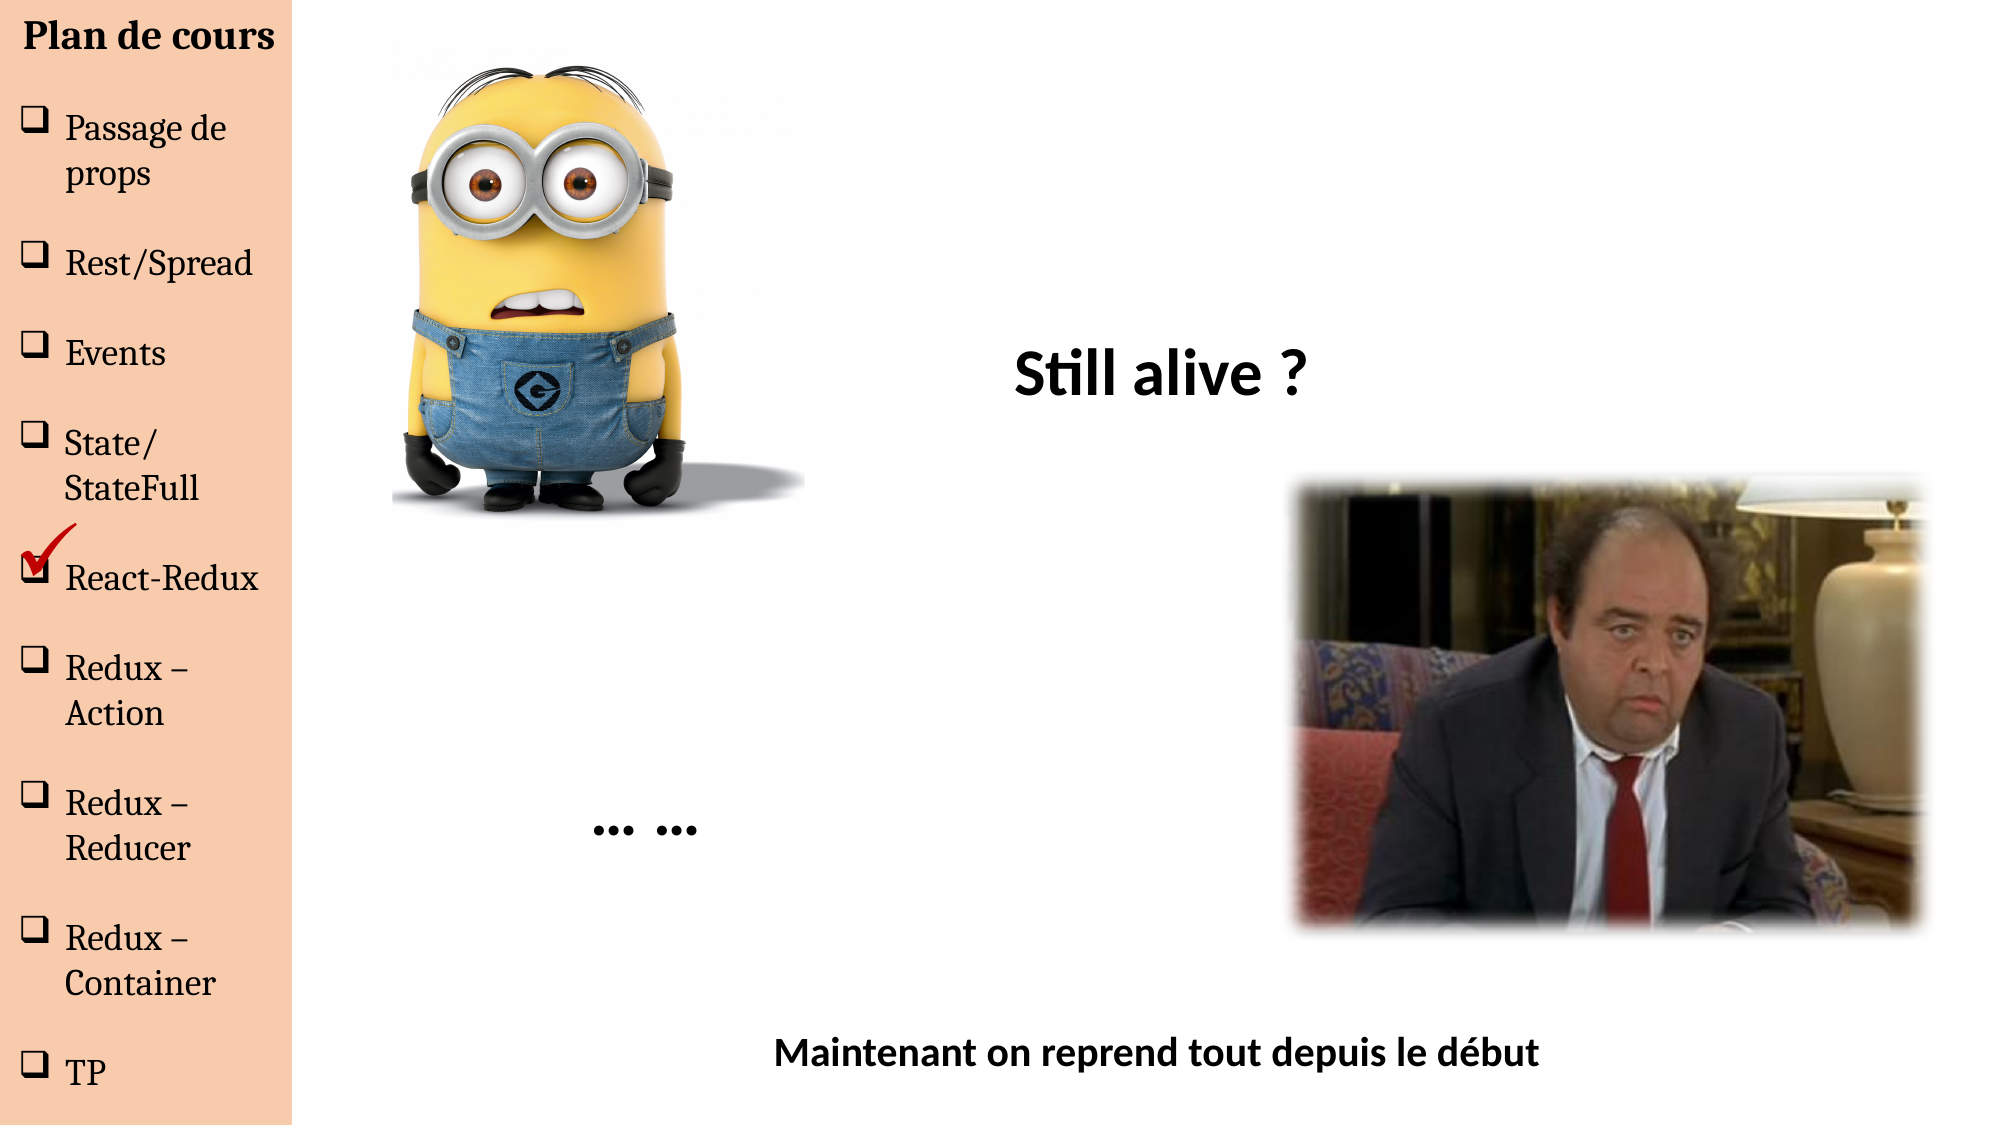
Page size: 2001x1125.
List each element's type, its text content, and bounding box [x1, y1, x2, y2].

picture [1280, 468, 1935, 942]
text_box … … [129, 761, 1162, 857]
picture [392, 41, 805, 540]
text_box Still alive ? [805, 321, 1678, 417]
text_box Maintenant on reprend tout depuis le début [645, 1017, 1678, 1083]
text_box [0, 510, 208, 626]
